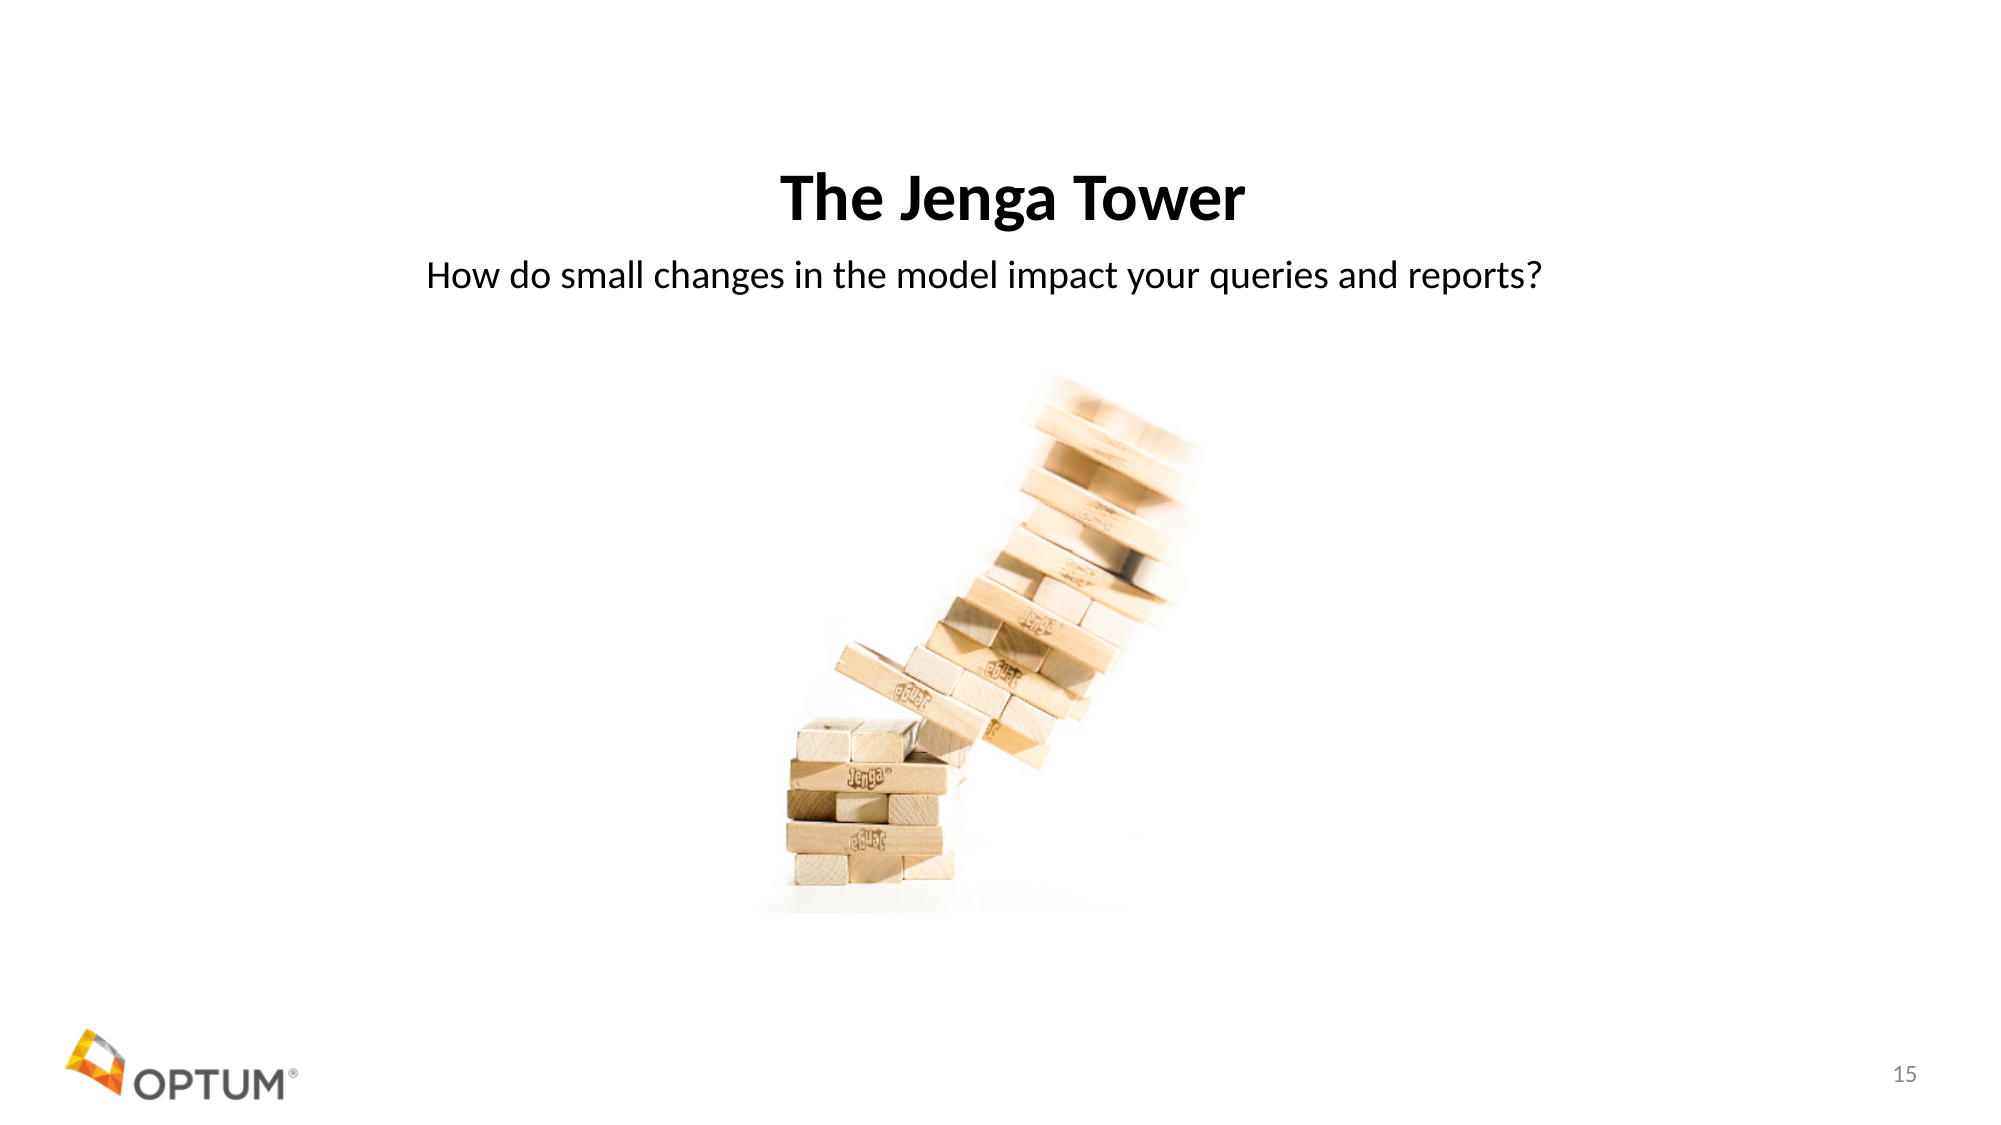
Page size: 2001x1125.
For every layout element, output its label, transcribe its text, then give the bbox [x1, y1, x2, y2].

slide_number 15 [1482, 1042, 1933, 1103]
picture [64, 1027, 299, 1101]
text_box How do small changes in the model impact your queries and reports? [411, 241, 1560, 304]
picture [724, 372, 1263, 914]
text_box The Jenga Tower [765, 145, 1263, 241]
